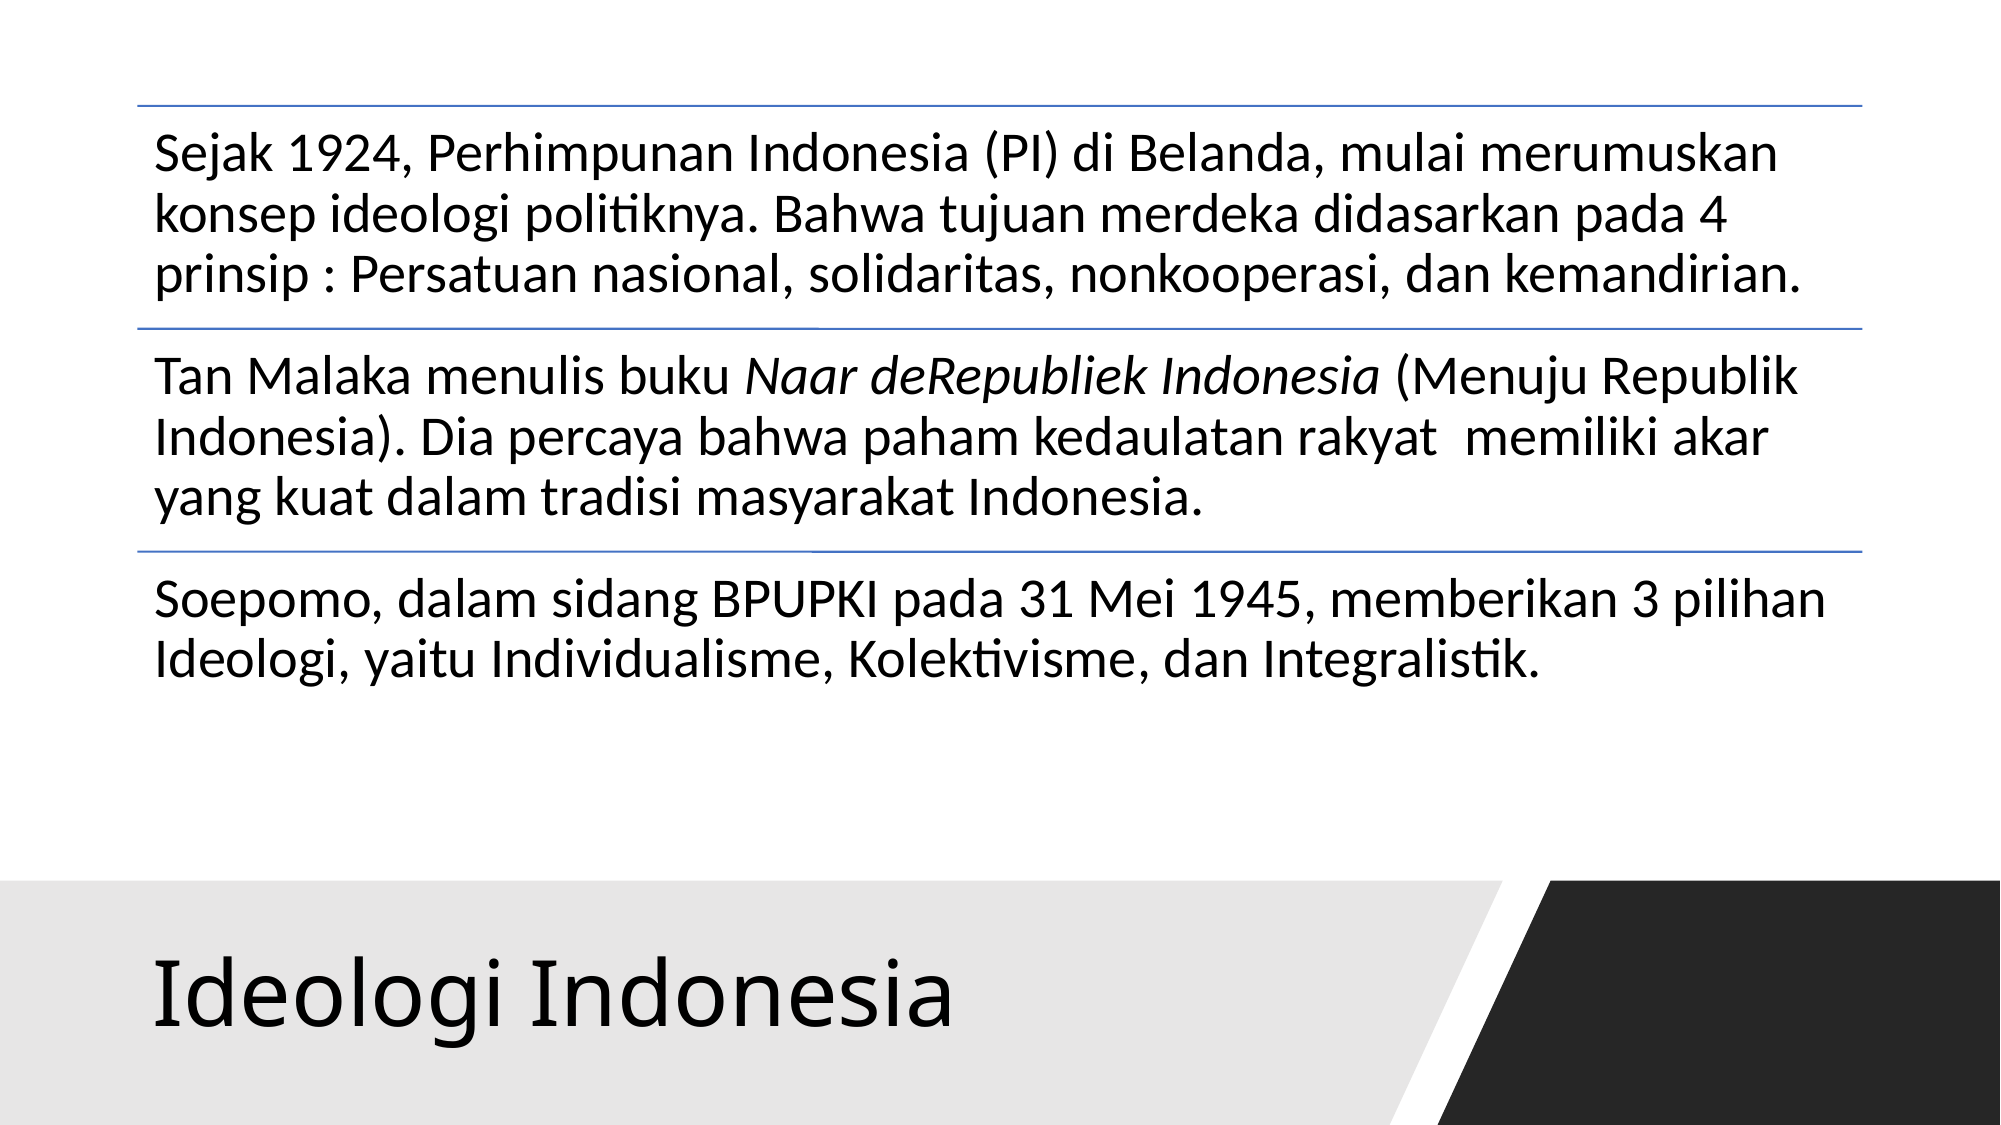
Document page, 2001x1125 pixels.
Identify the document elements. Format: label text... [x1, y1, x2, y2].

text_box [1436, 879, 2000, 1125]
text_box [0, 879, 1505, 1125]
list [137, 105, 1863, 775]
title Ideologi Indonesia [137, 907, 1404, 1087]
